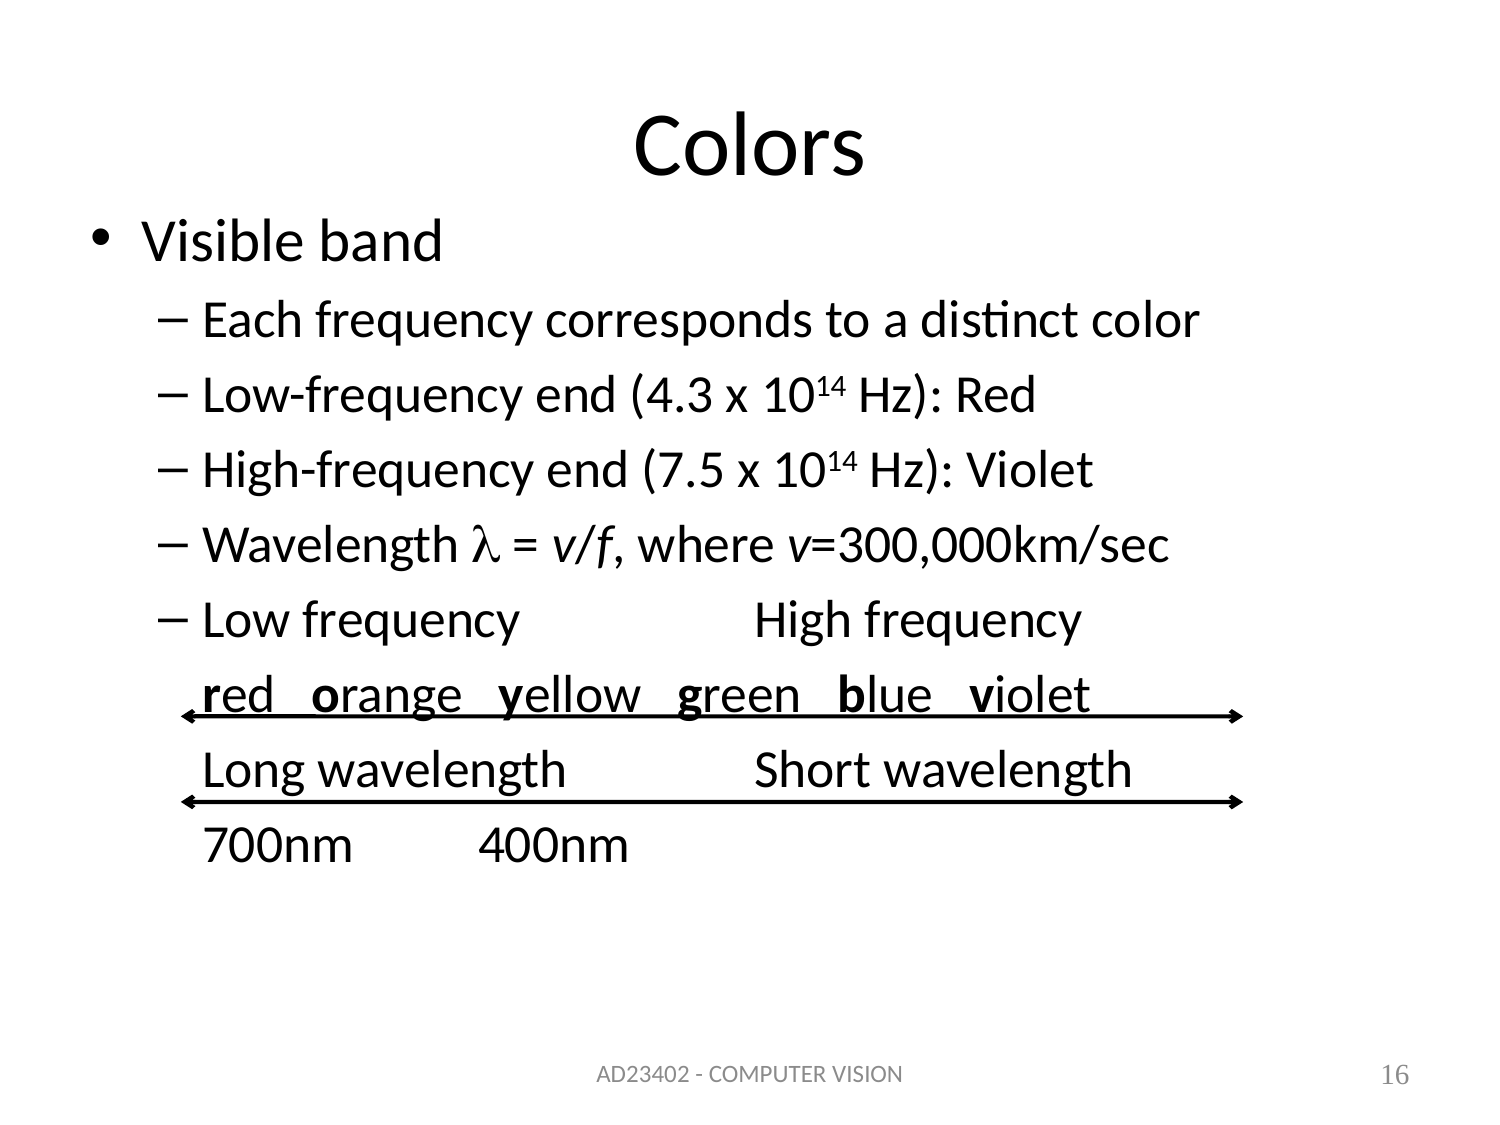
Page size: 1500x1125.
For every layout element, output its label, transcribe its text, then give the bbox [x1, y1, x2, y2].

slide_number 16 [1074, 1042, 1425, 1103]
footer AD23402 - COMPUTER VISION [512, 1042, 988, 1103]
text_box [180, 794, 1244, 810]
list Visible band Each frequency corresponds to a distinct color Low-frequency end (4.3 x 1014 Hz): Red High-frequency end (7.5 x 1014 Hz): Violet Wavelength  = v/f, where v=300,000km/sec Low frequency High frequency red orange yellow green blue violet Long wavelength Short wavelength 700nm 400nm [75, 192, 1413, 1013]
title Colors [75, 45, 1425, 233]
text_box [180, 709, 1244, 724]
